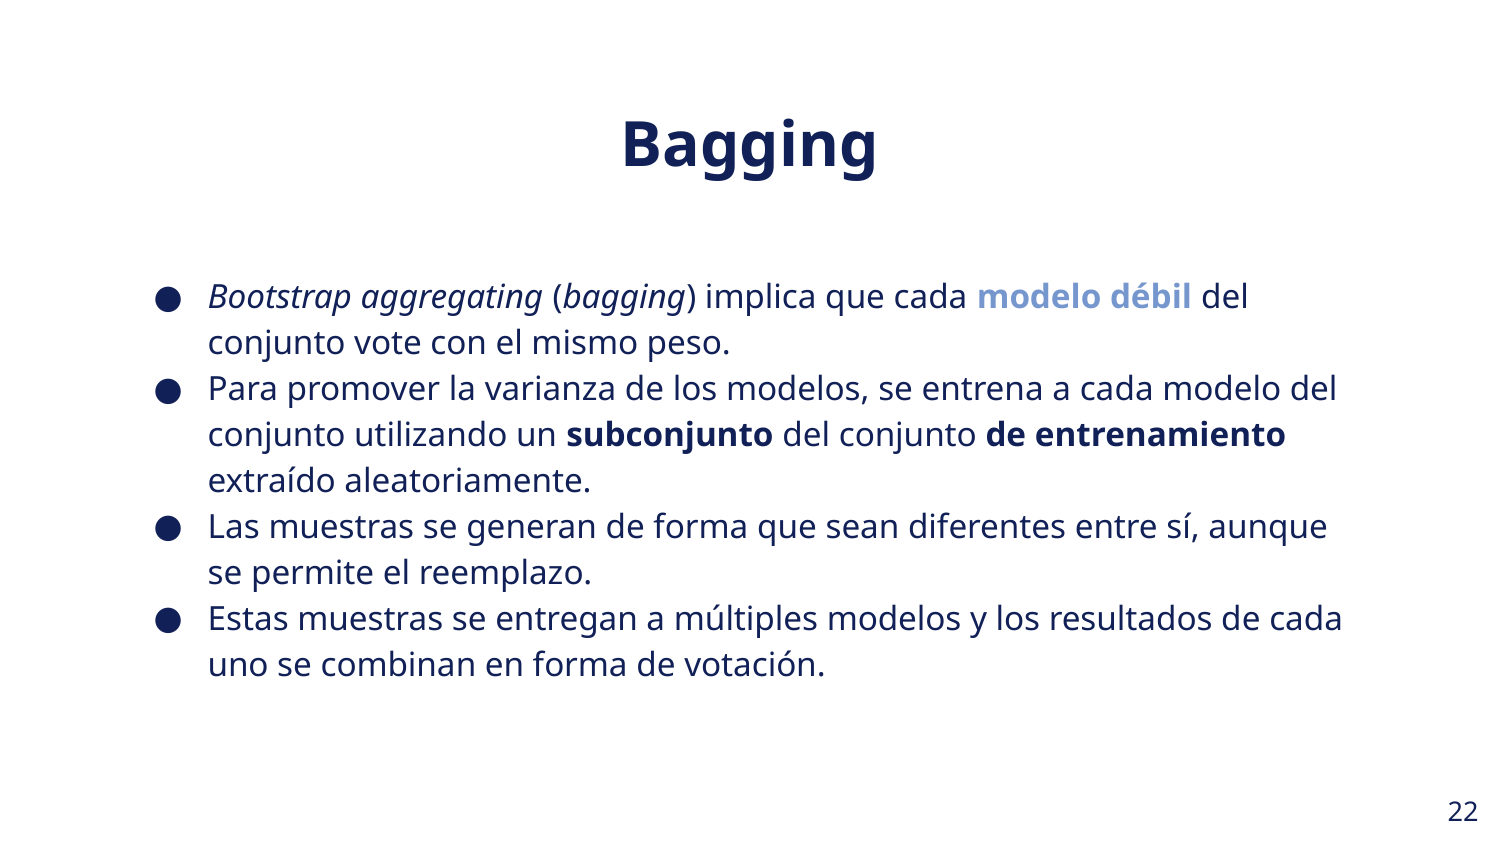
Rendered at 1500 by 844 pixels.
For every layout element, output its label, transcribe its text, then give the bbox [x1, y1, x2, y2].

text_box Bootstrap aggregating (bagging) implica que cada modelo débil del conjunto vote con el mismo peso. Para promover la varianza de los modelos, se entrena a cada modelo del conjunto utilizando un subconjunto del conjunto de entrenamiento extraído aleatoriamente. Las muestras se generan de forma que sean diferentes entre sí, aunque se permite el reemplazo. Estas muestras se entregan a múltiples modelos y los resultados de cada uno se combinan en forma de votación. [117, 254, 1382, 762]
slide_number ‹#› [1403, 779, 1494, 844]
text_box Bagging [0, 88, 1500, 183]
